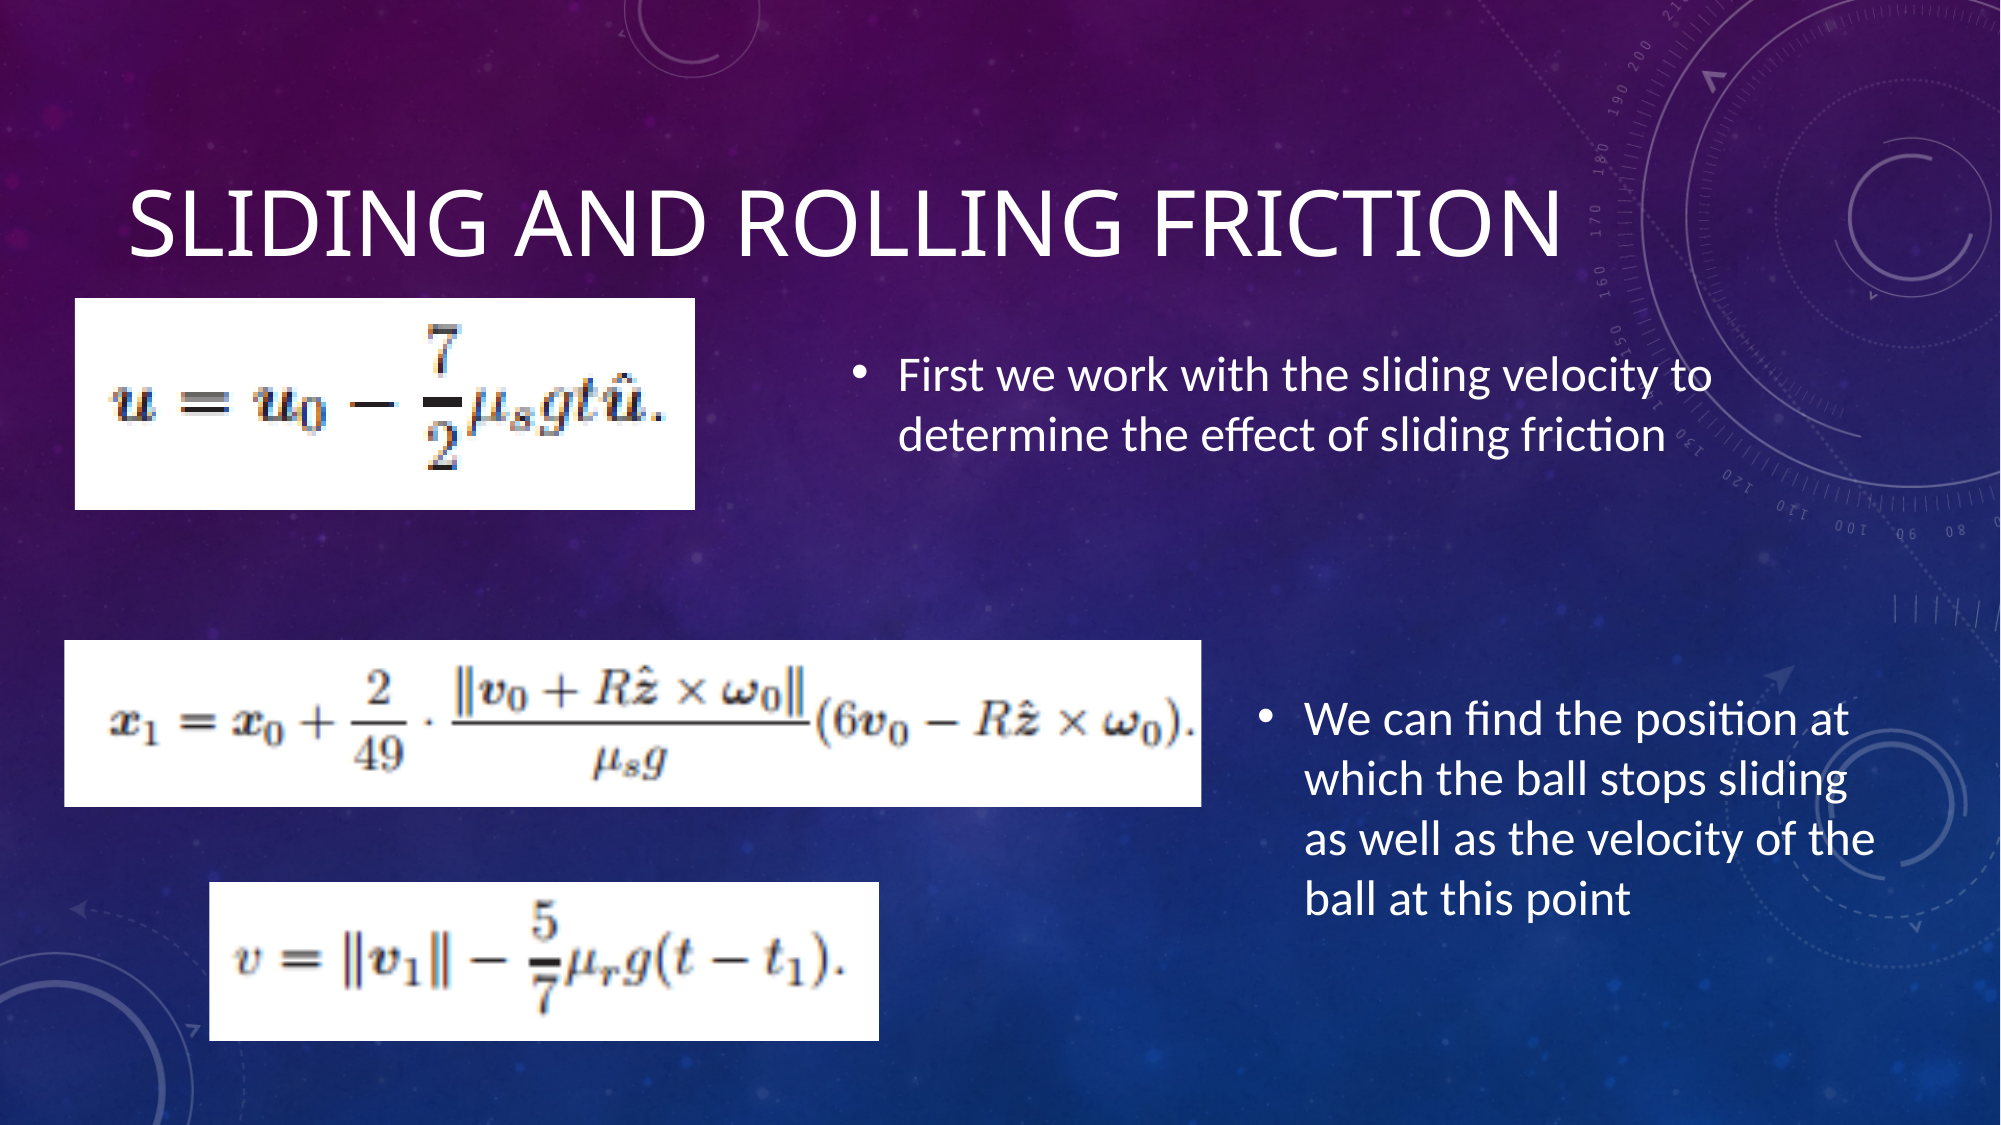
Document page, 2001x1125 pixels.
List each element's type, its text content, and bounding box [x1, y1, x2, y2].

title Sliding and rolling friction [112, 99, 1775, 339]
text_box We can find the position at which the ball stops sliding as well as the velocity of the ball at this point [1242, 677, 1899, 933]
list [74, 298, 696, 510]
text_box First we work with the sliding velocity to determine the effect of sliding friction [836, 333, 1813, 469]
picture [0, 0, 2001, 1125]
